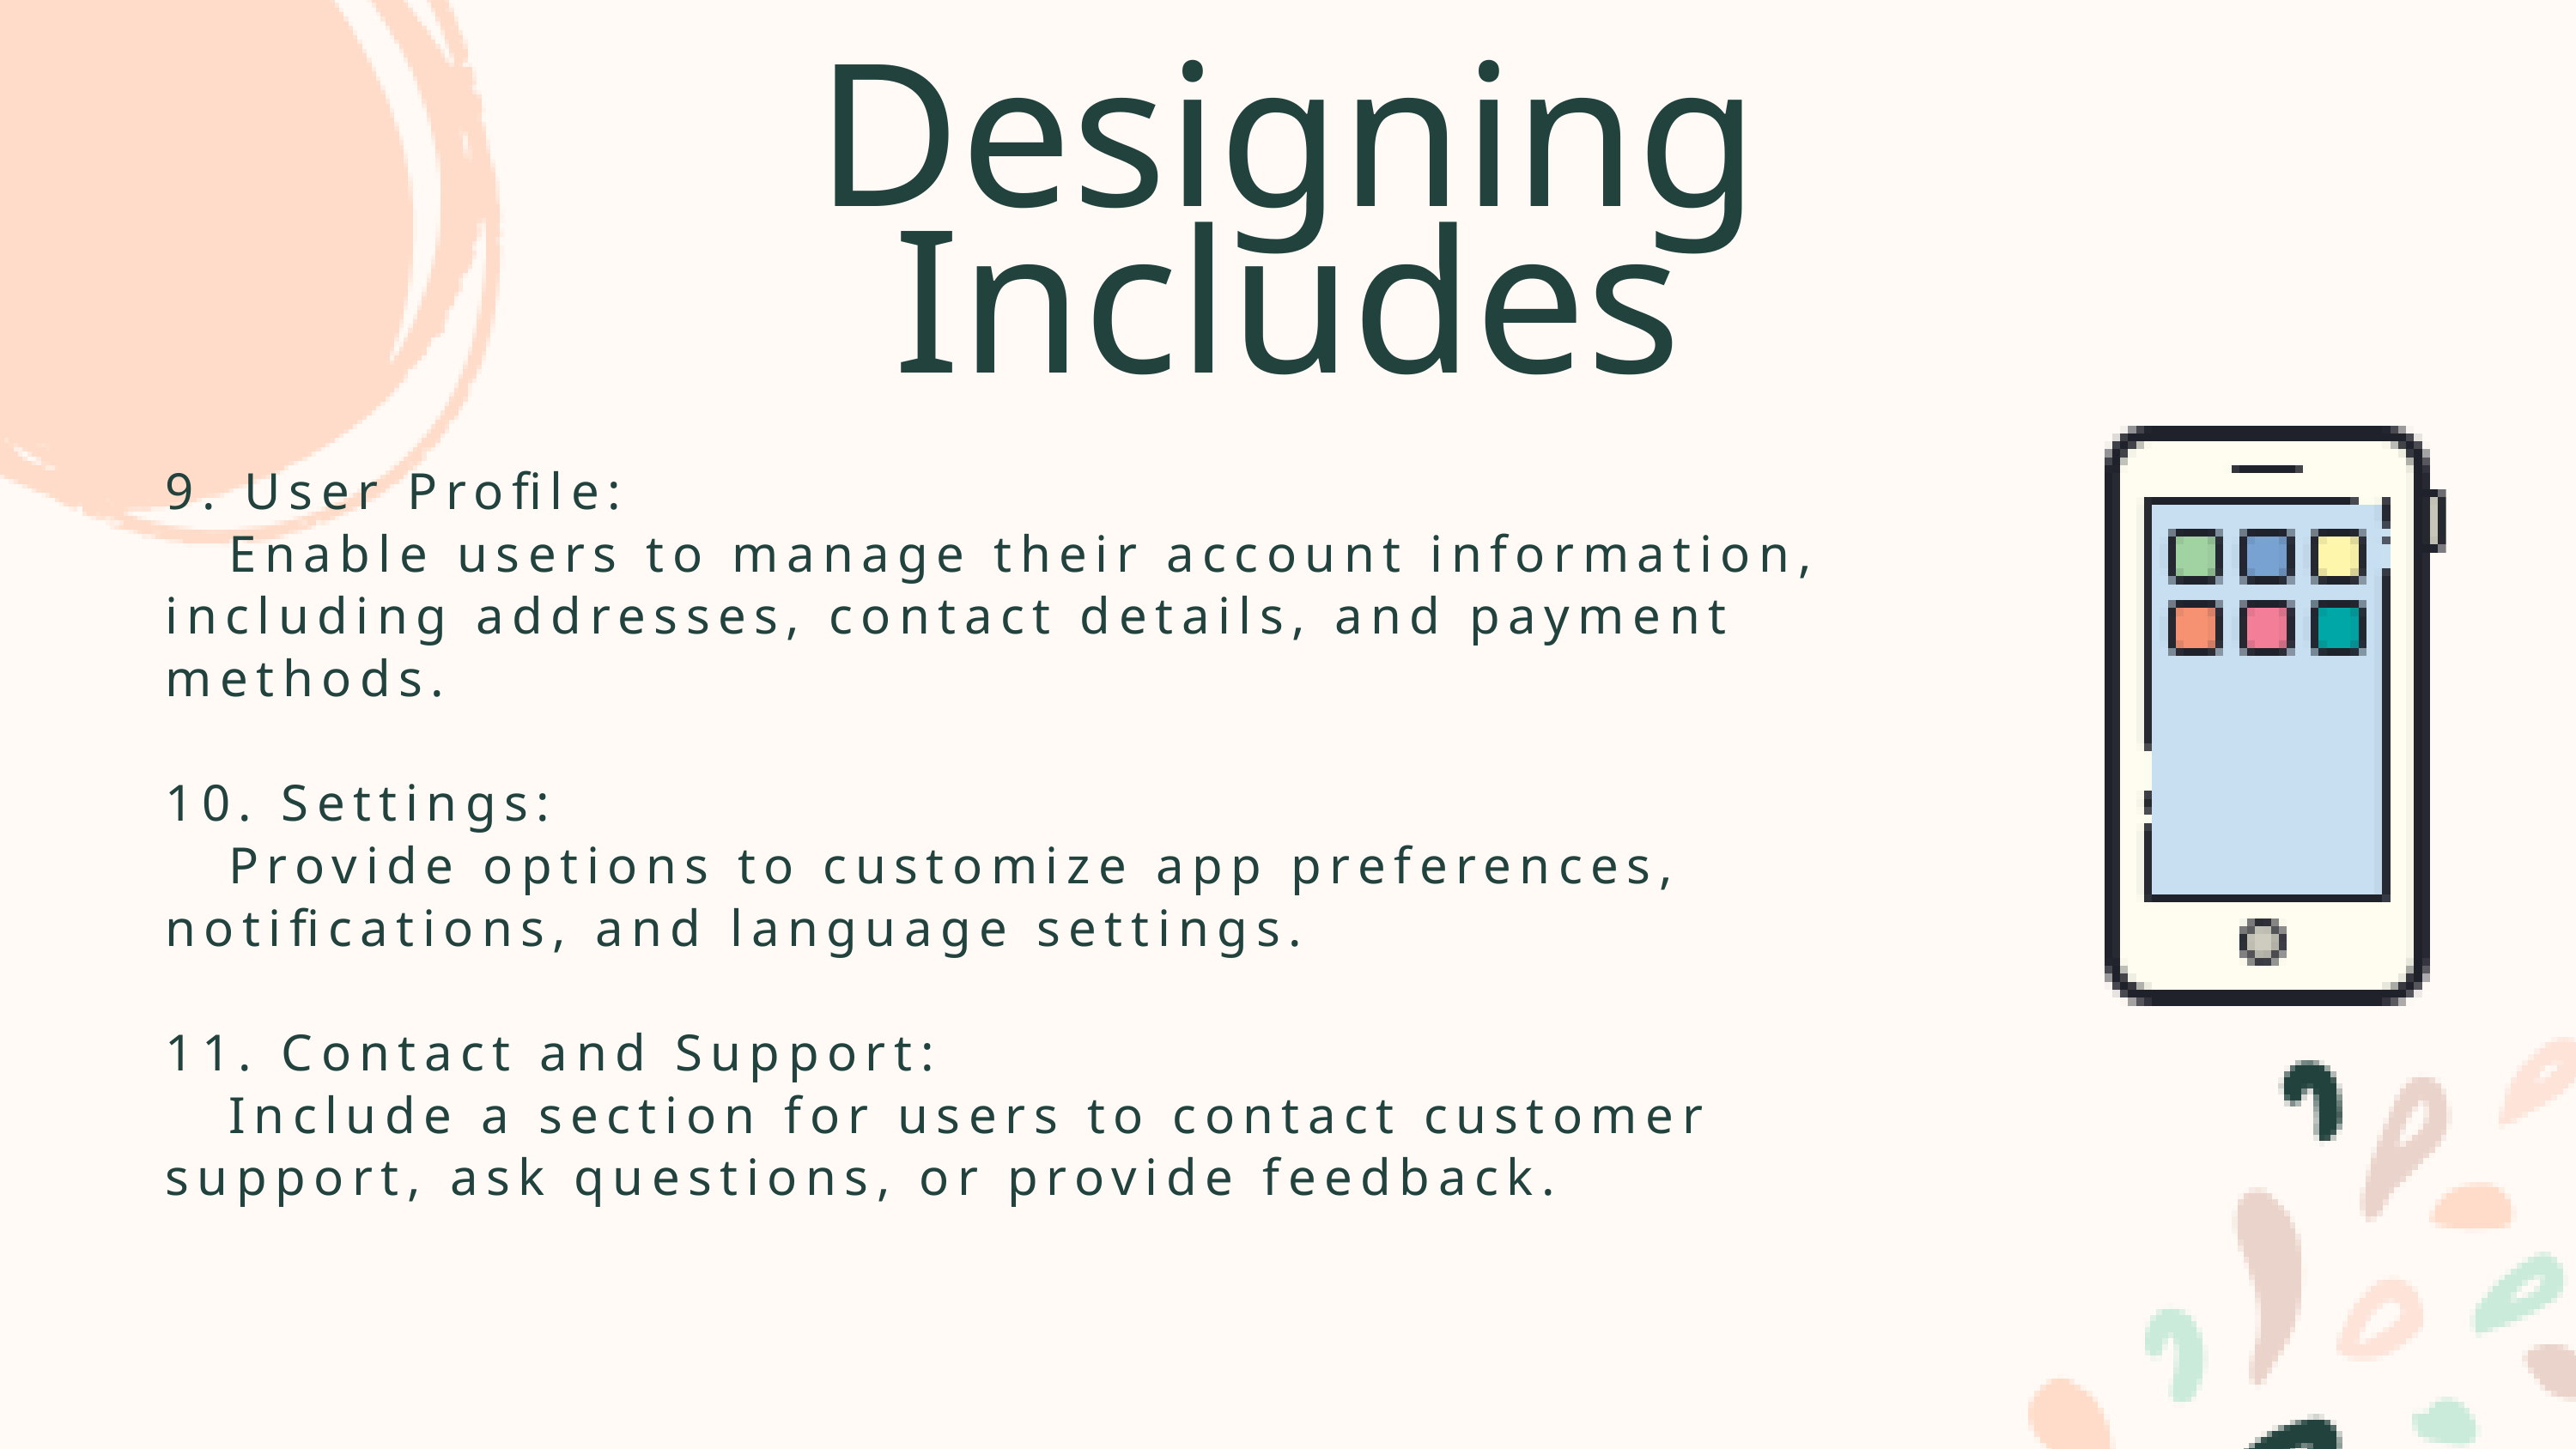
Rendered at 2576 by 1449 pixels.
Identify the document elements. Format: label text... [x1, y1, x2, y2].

text_box [2023, 1037, 2576, 1449]
text_box 9. User Profile: Enable users to manage their account information, including addresses, contact details, and payment methods. 10. Settings: Provide options to customize app preferences, notifications, and language settings. 11. Contact and Support: Include a section for users to contact customer support, ask questions, or provide feedback. [165, 457, 1865, 1331]
text_box Designing Includes [688, 79, 1888, 414]
text_box [0, 0, 505, 576]
text_box [2105, 426, 2446, 1006]
